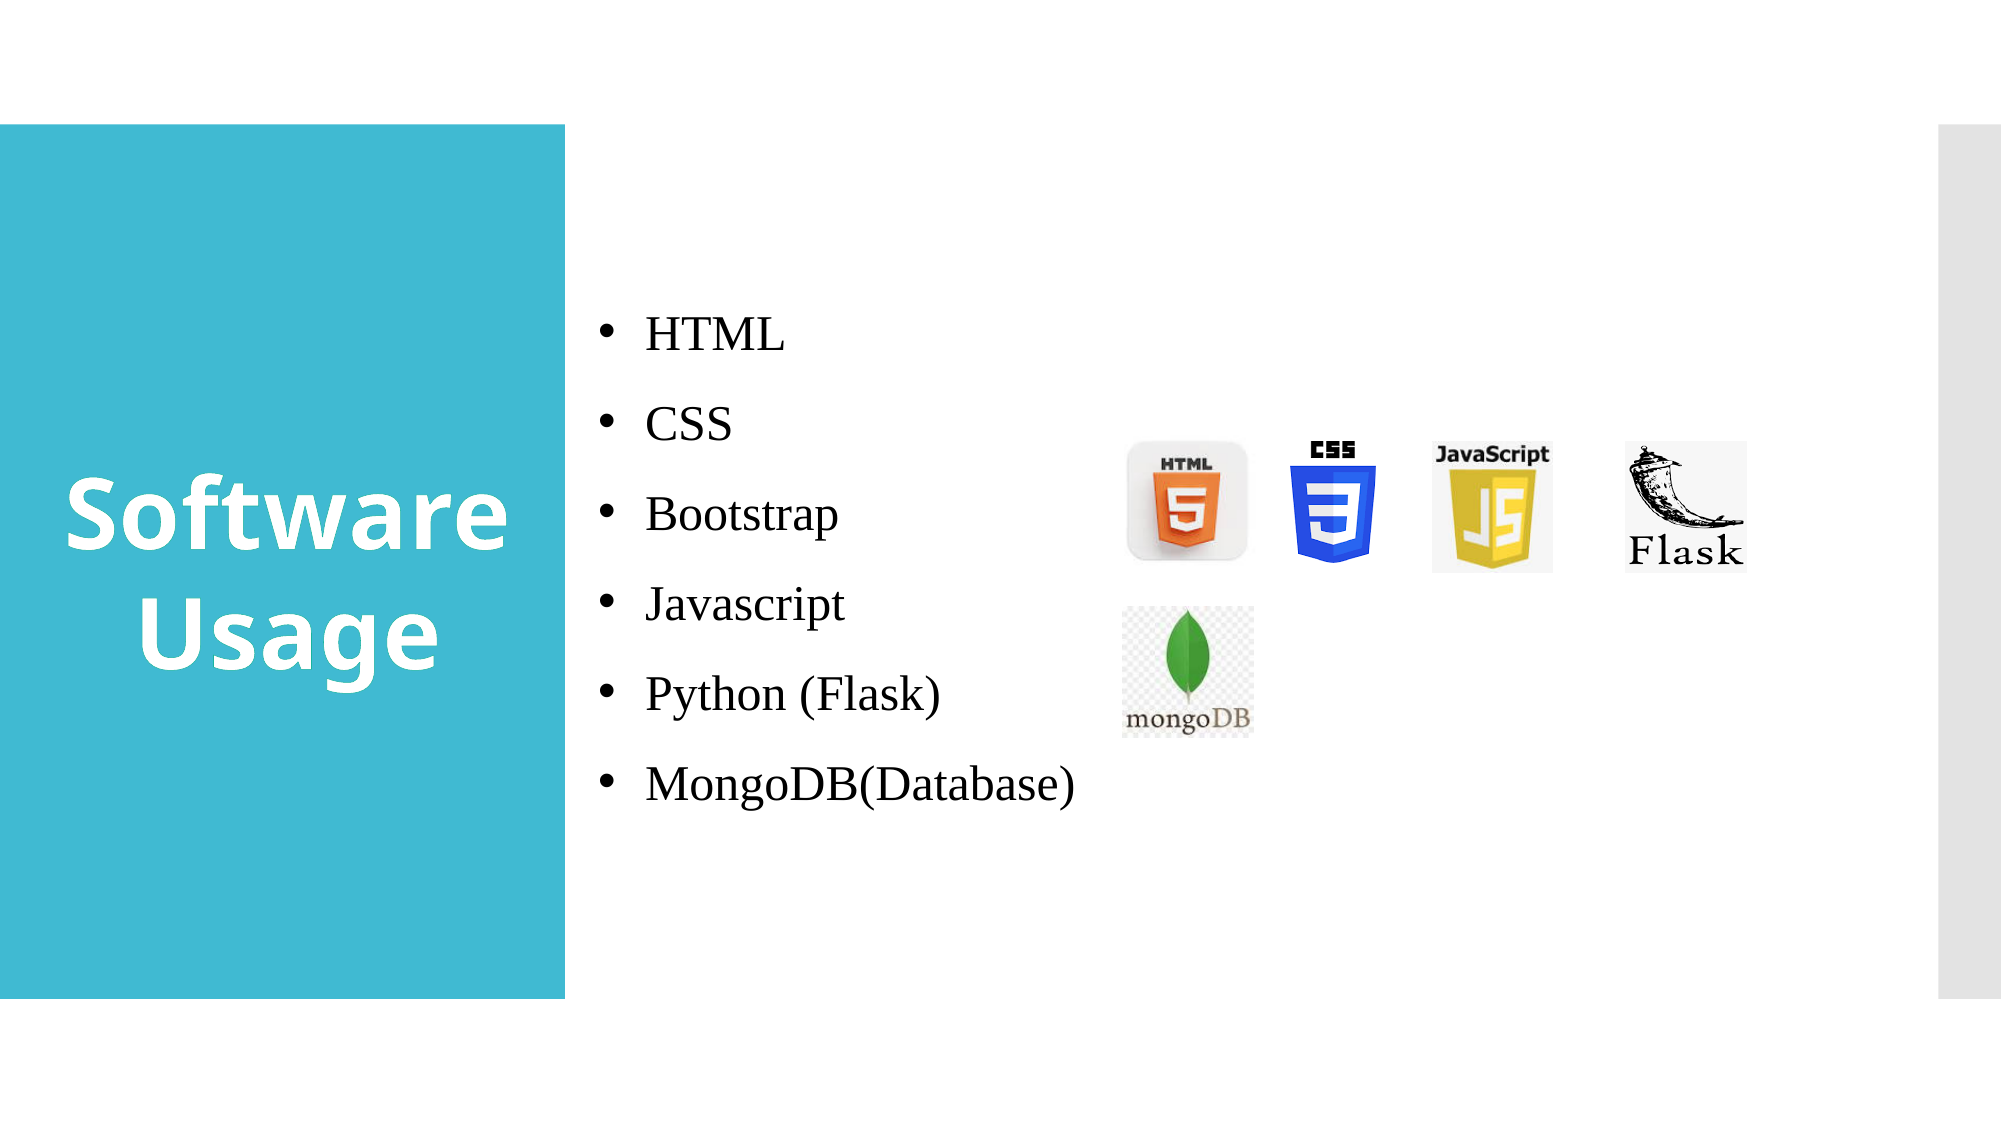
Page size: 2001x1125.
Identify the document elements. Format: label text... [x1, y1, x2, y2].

text_box Software Usage [44, 441, 531, 697]
picture [1431, 441, 1553, 573]
picture [1290, 441, 1377, 563]
text_box HTML CSS Bootstrap Javascript Python (Flask) MongoDB(Database) [583, 262, 1901, 818]
picture [1115, 425, 1261, 571]
picture [1625, 441, 1747, 573]
picture [1122, 606, 1254, 738]
